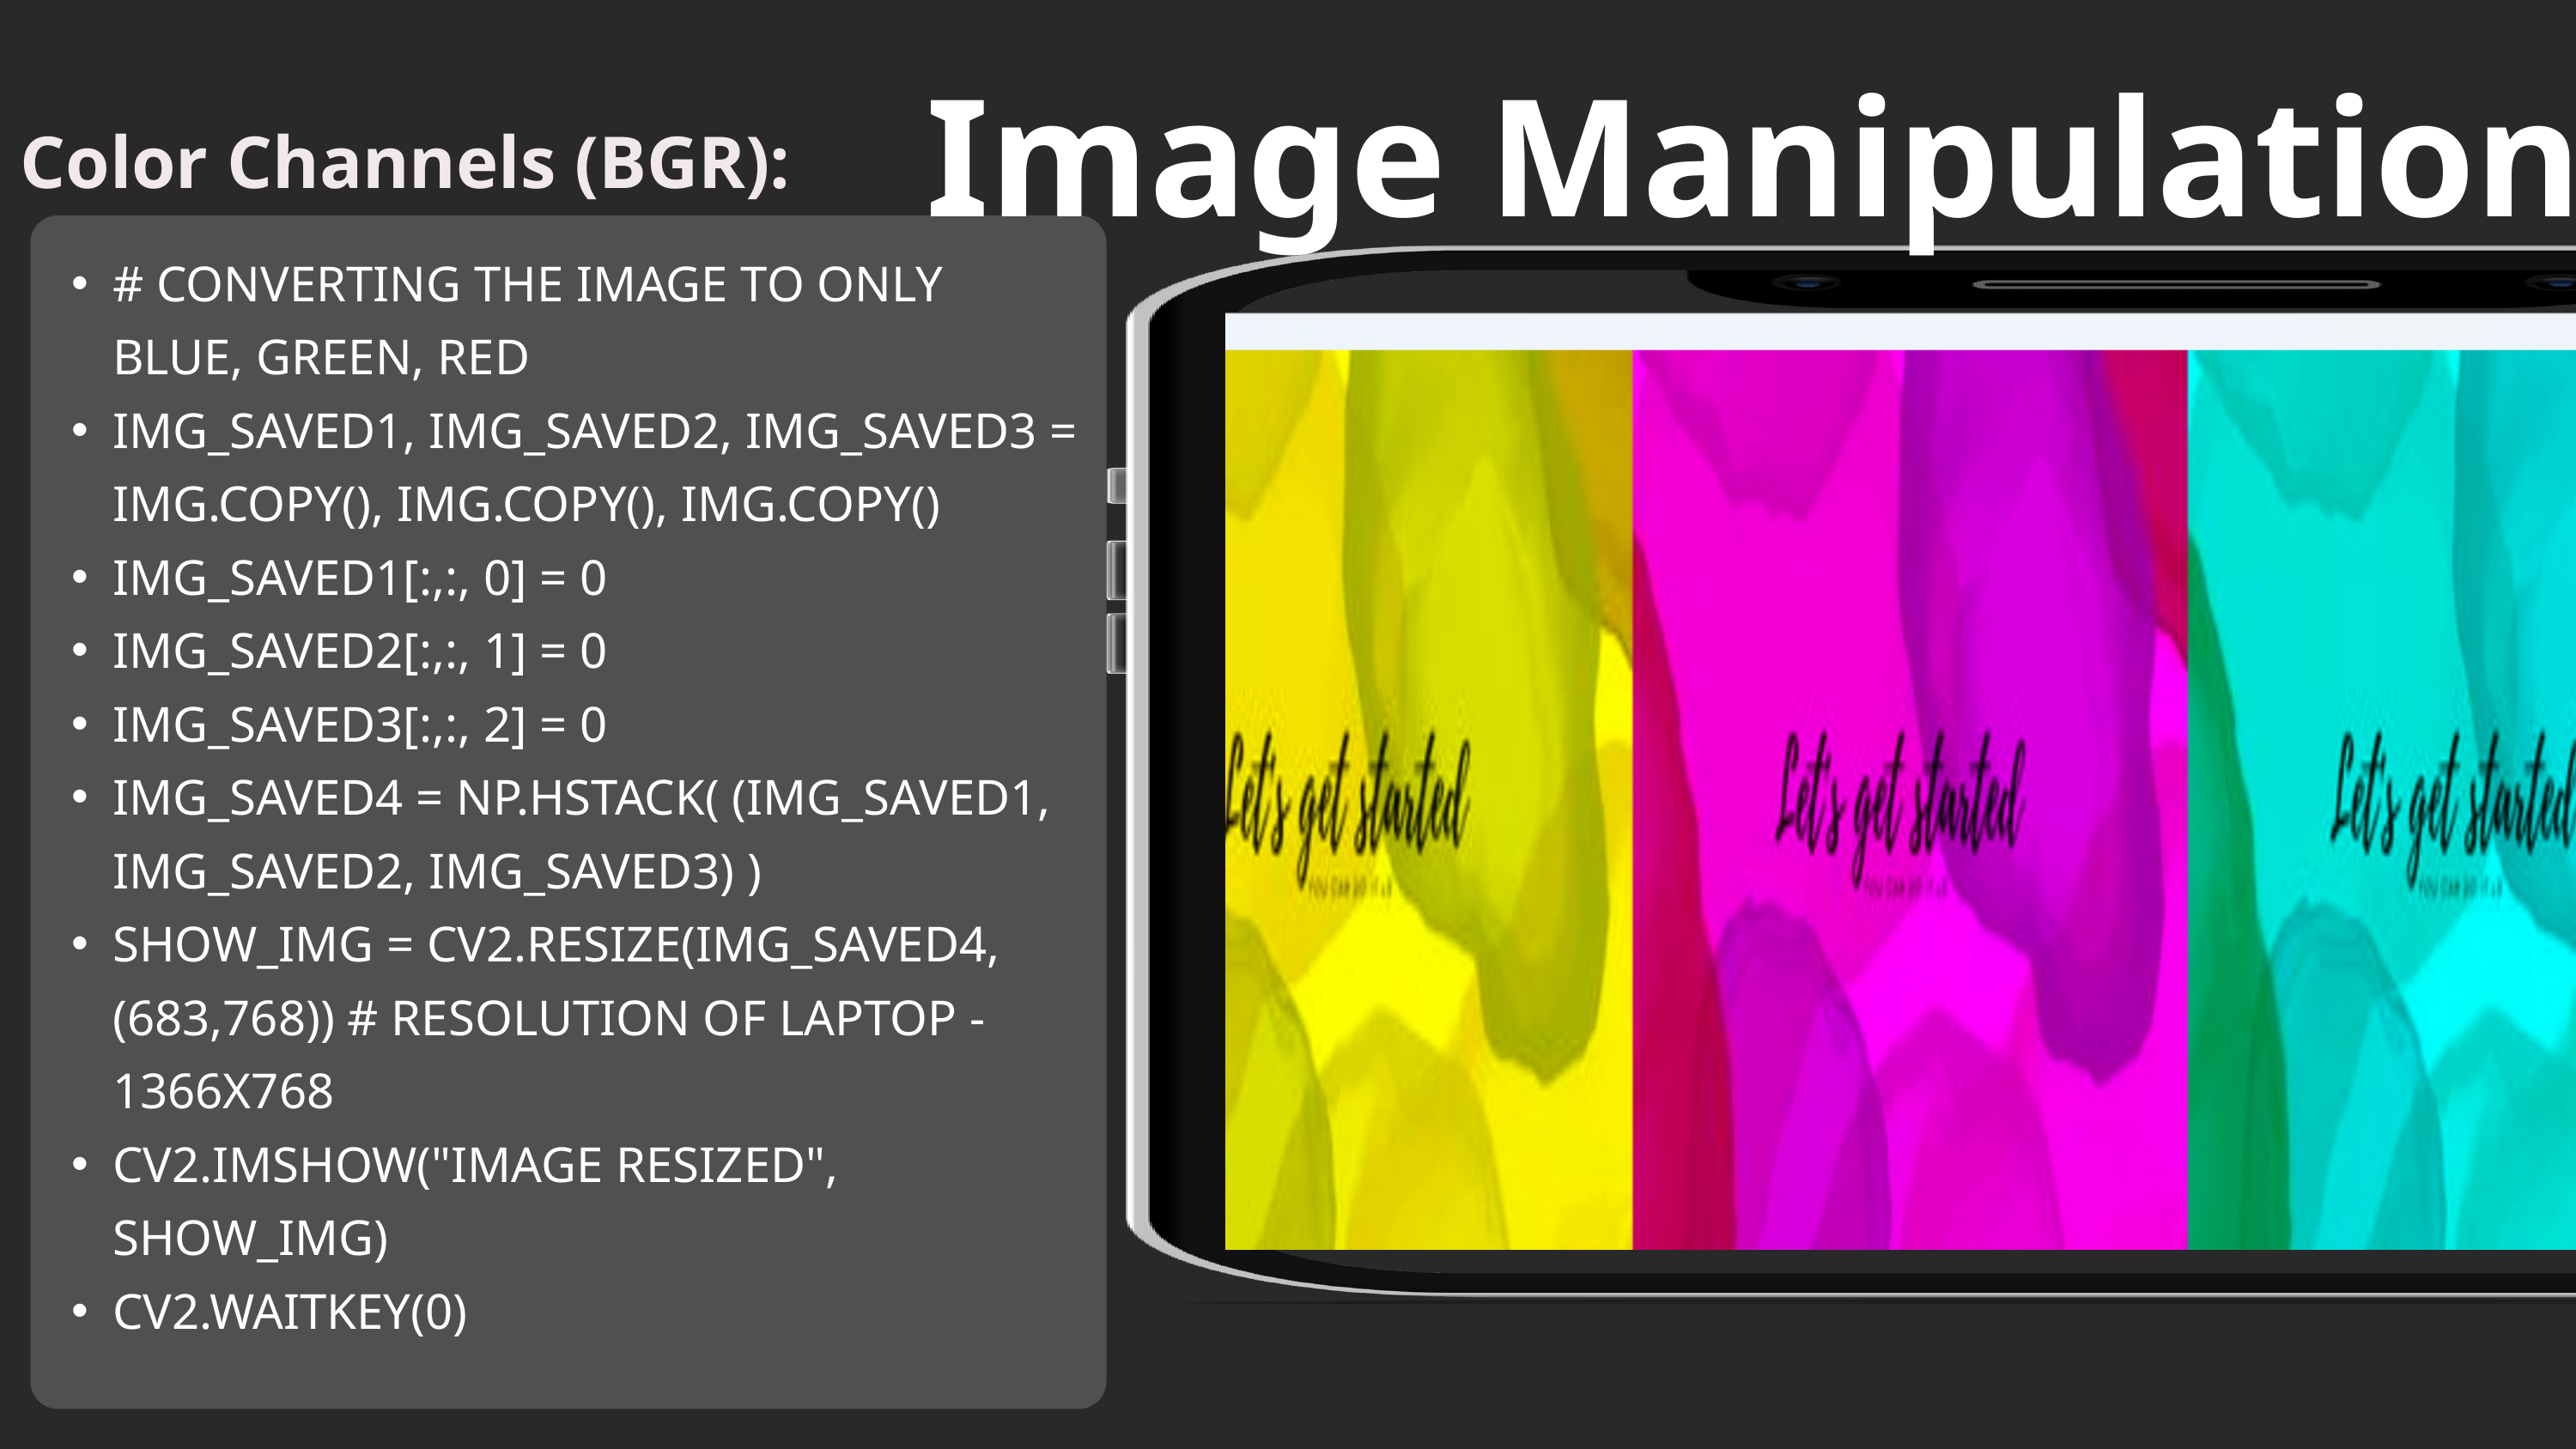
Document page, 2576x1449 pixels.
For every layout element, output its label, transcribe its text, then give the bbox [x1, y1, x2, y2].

text_box Image Manipulation [848, 53, 2576, 445]
text_box [1111, 445, 2576, 1304]
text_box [1224, 312, 2576, 1251]
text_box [30, 320, 1107, 1410]
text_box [20, 117, 1202, 313]
